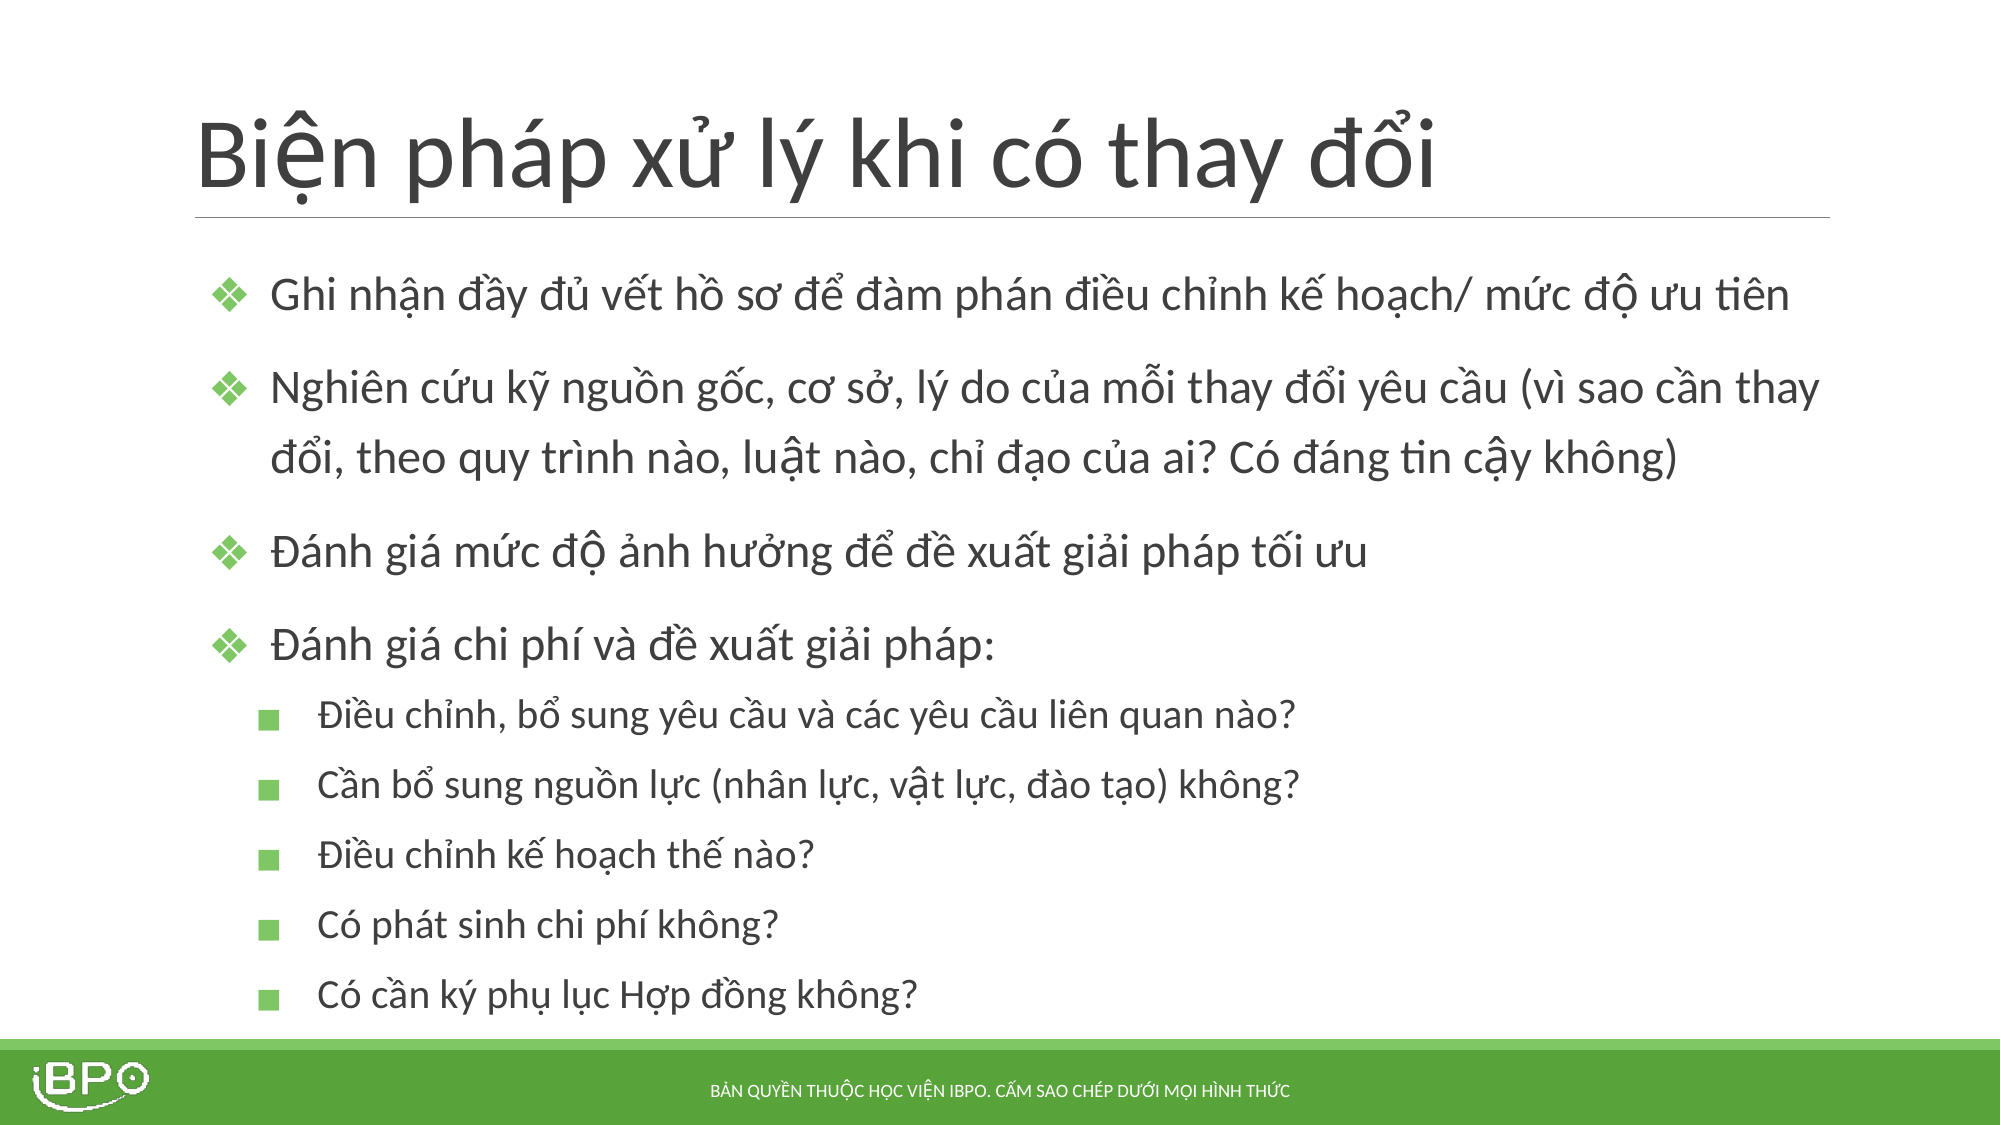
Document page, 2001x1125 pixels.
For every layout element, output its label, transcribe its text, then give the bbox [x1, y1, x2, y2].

list Ghi nhận đầy đủ vết hồ sơ để đàm phán điều chỉnh kế hoạch/ mức độ ưu tiên Nghiên cứu kỹ nguồn gốc, cơ sở, lý do của mỗi thay đổi yêu cầu (vì sao cần thay đổi, theo quy trình nào, luật nào, chỉ đạo của ai? Có đáng tin cậy không) Đánh giá mức độ ảnh hưởng để đề xuất giải pháp tối ưu Đánh giá chi phí và đề xuất giải pháp: Điều chỉnh, bổ sung yêu cầu và các yêu cầu liên quan nào? Cần bổ sung nguồn lực (nhân lực, vật lực, đào tạo) không? Điều chỉnh kế hoạch thế nào? Có phát sinh chi phí không? Có cần ký phụ lục Hợp đồng không? [180, 242, 1830, 1027]
footer BẢN QUYỀN THUỘC HỌC VIỆN IBPO. CẤM SAO CHÉP DƯỚI MỌI HÌNH THỨC [604, 1059, 1396, 1120]
title Biện pháp xử lý khi có thay đổi [180, 47, 1830, 216]
picture [13, 1048, 167, 1125]
